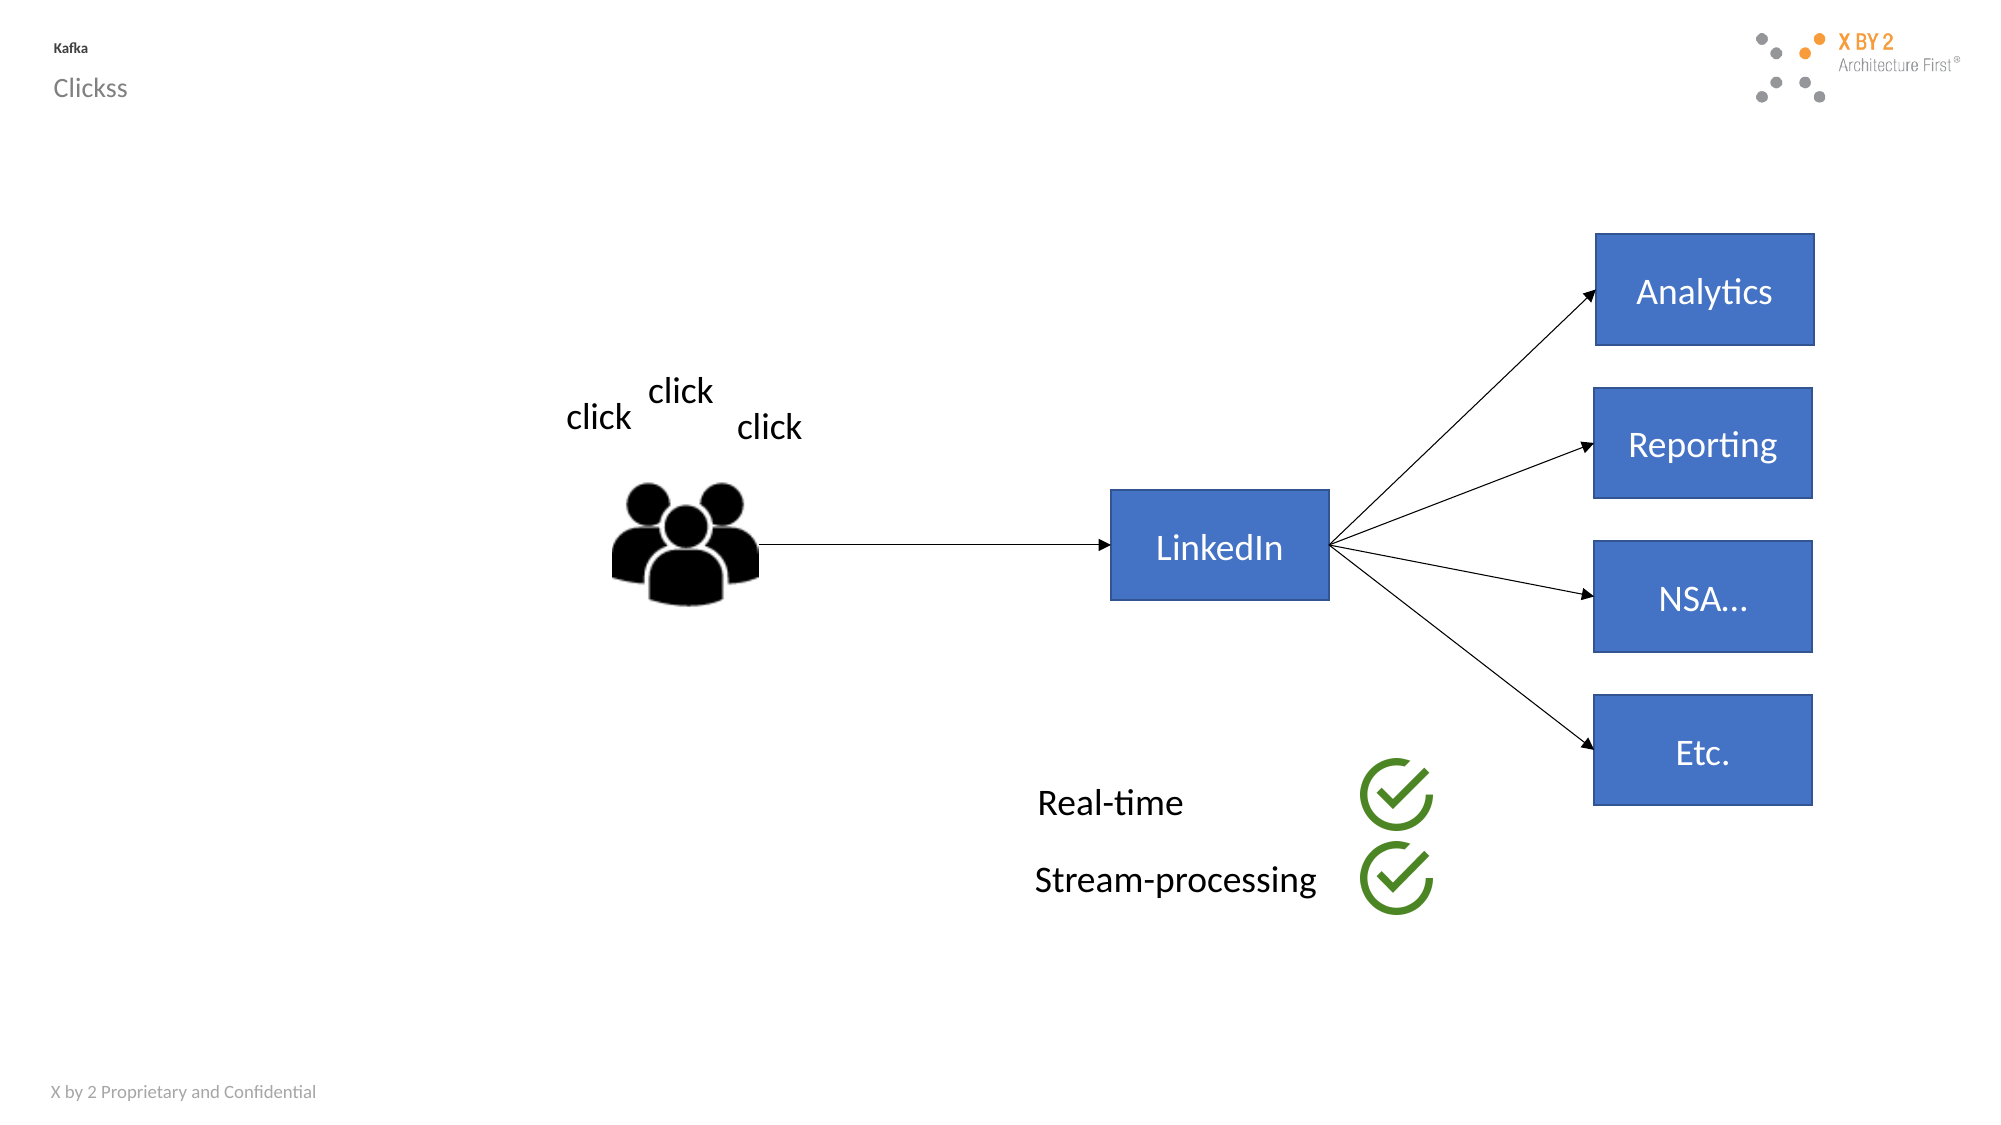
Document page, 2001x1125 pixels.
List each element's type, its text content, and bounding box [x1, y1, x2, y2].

title Kafka [38, 33, 1863, 65]
picture [1756, 33, 1963, 103]
text_box Stream-processing [1019, 847, 1333, 908]
text_box Reporting [1596, 387, 1813, 499]
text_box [1329, 442, 1595, 544]
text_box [1329, 544, 1595, 750]
text_box LinkedIn [1110, 489, 1329, 601]
picture [612, 471, 759, 618]
picture [1360, 758, 1433, 831]
text_box Real-time [1023, 770, 1199, 830]
text_box click [551, 384, 647, 445]
list Clickss [38, 66, 1863, 112]
picture [1360, 841, 1433, 915]
text_box Analytics [1595, 233, 1815, 346]
text_box NSA… [1595, 540, 1813, 653]
text_box click [722, 394, 818, 455]
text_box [1329, 289, 1596, 545]
text_box click [633, 358, 729, 418]
text_box Etc. [1593, 694, 1813, 806]
